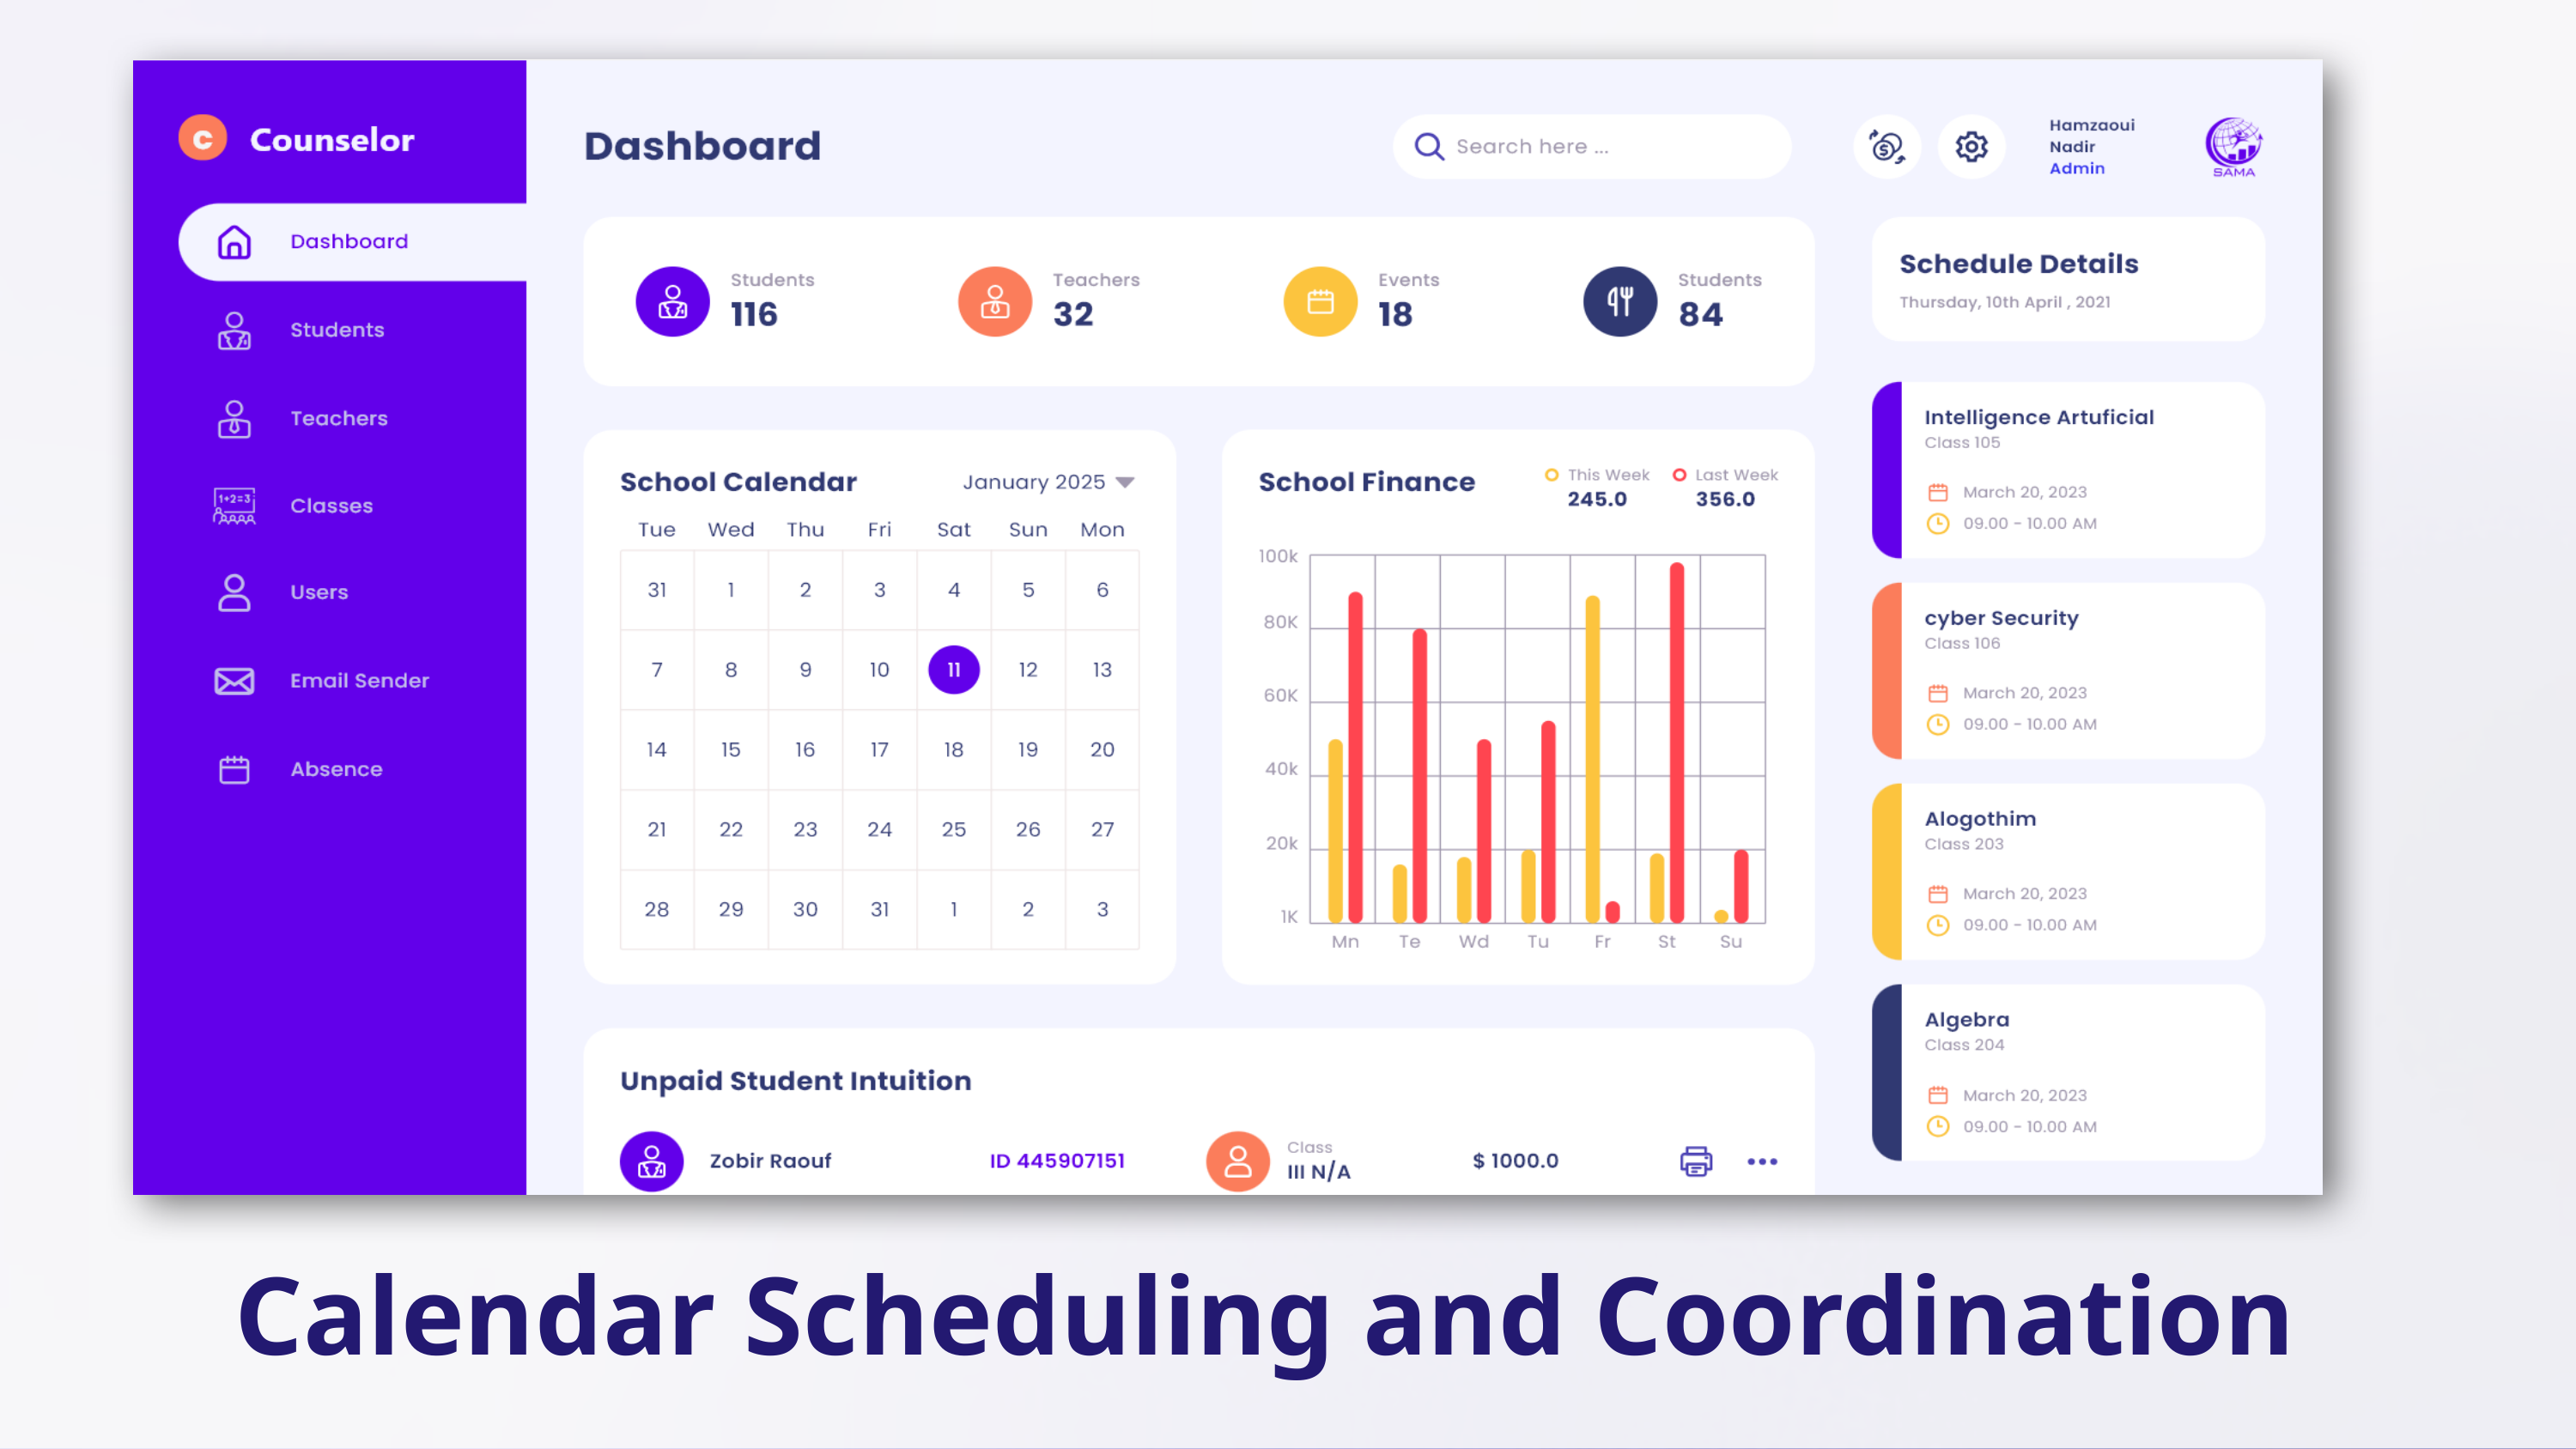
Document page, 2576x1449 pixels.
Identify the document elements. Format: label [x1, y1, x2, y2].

text_box [0, 0, 2576, 1449]
picture [132, 59, 2324, 1195]
text_box [234, 1259, 2354, 1449]
